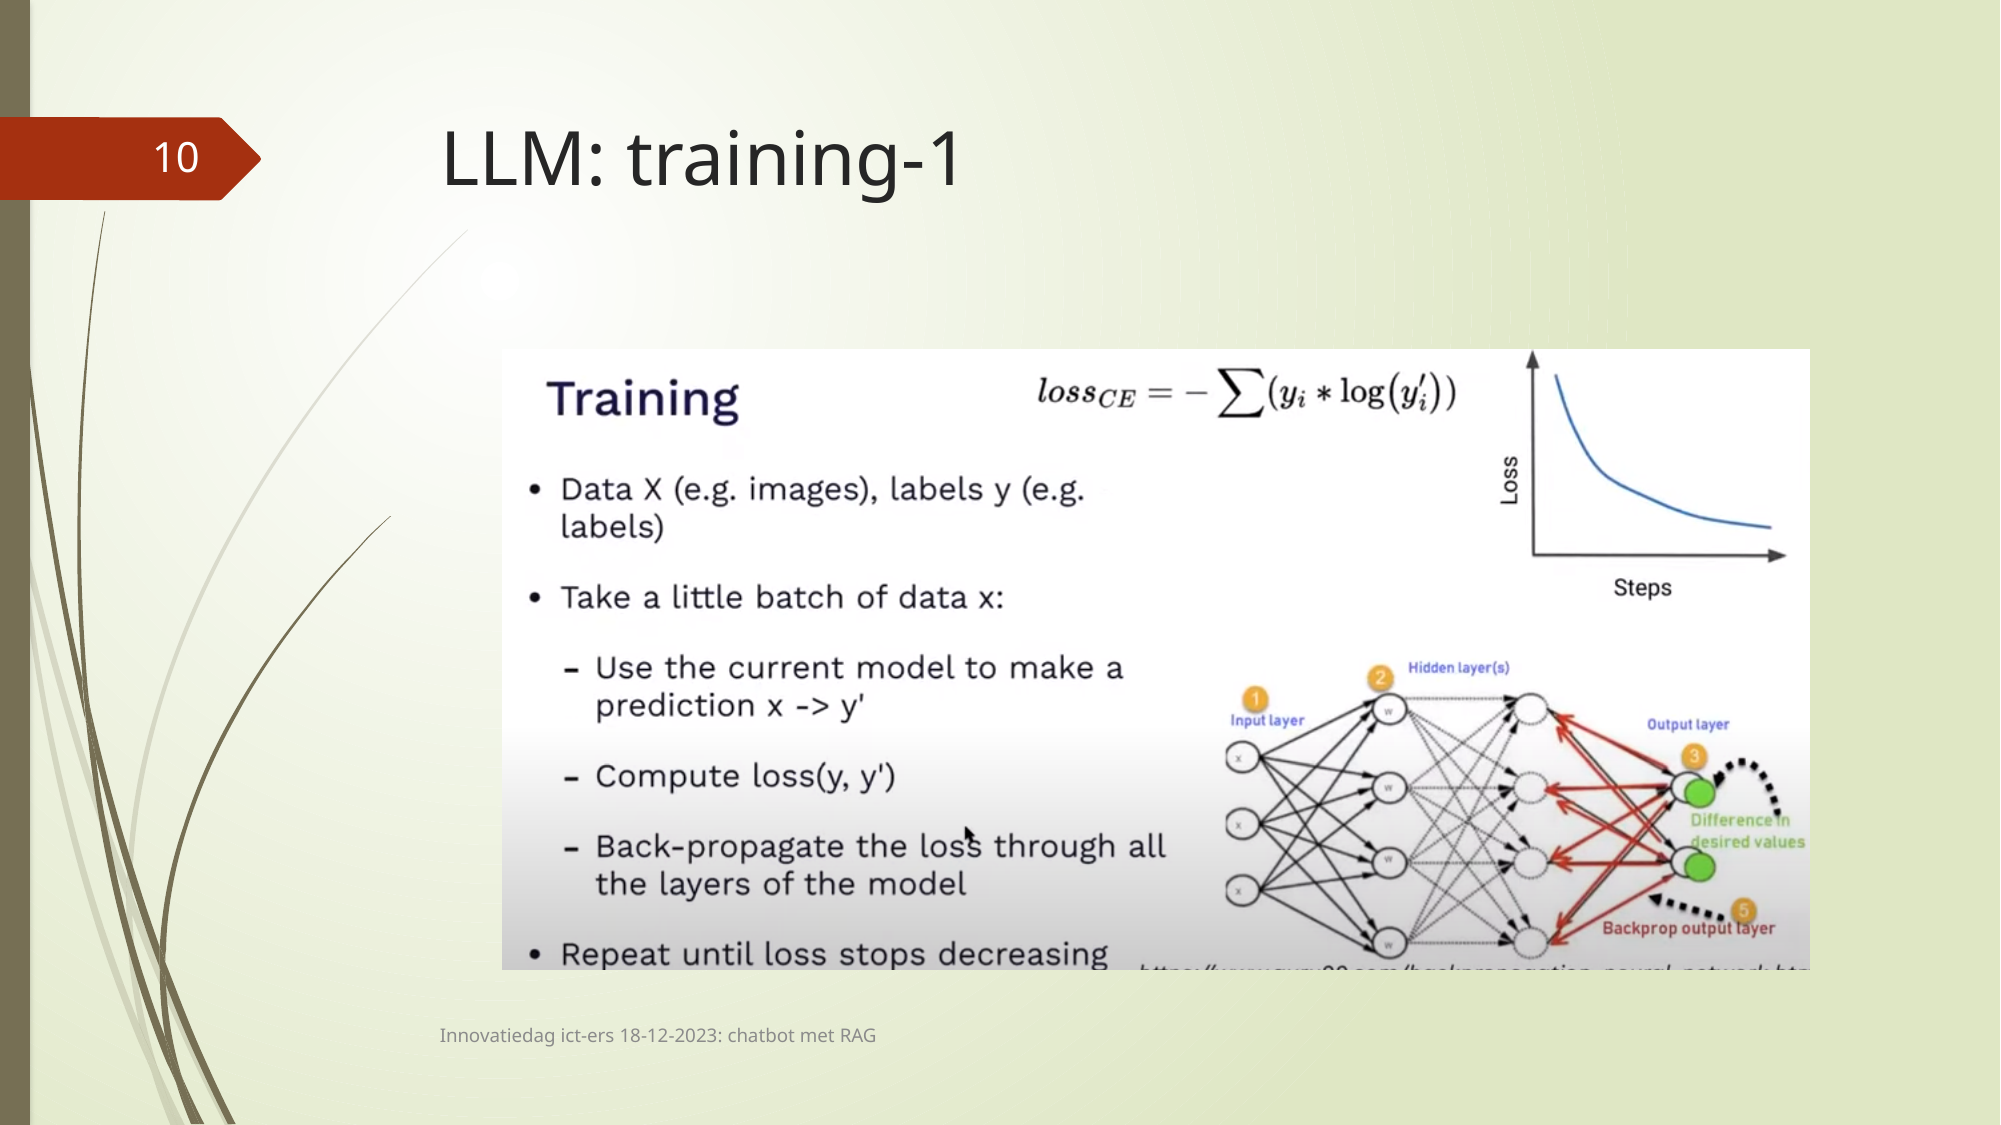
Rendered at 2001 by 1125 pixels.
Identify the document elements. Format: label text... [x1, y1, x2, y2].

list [501, 349, 1810, 971]
footer Innovatiedag ict-ers 18-12-2023: chatbot met RAG [424, 1006, 1675, 1067]
title LLM: training-1 [425, 102, 1888, 313]
slide_number 10 [87, 129, 216, 190]
